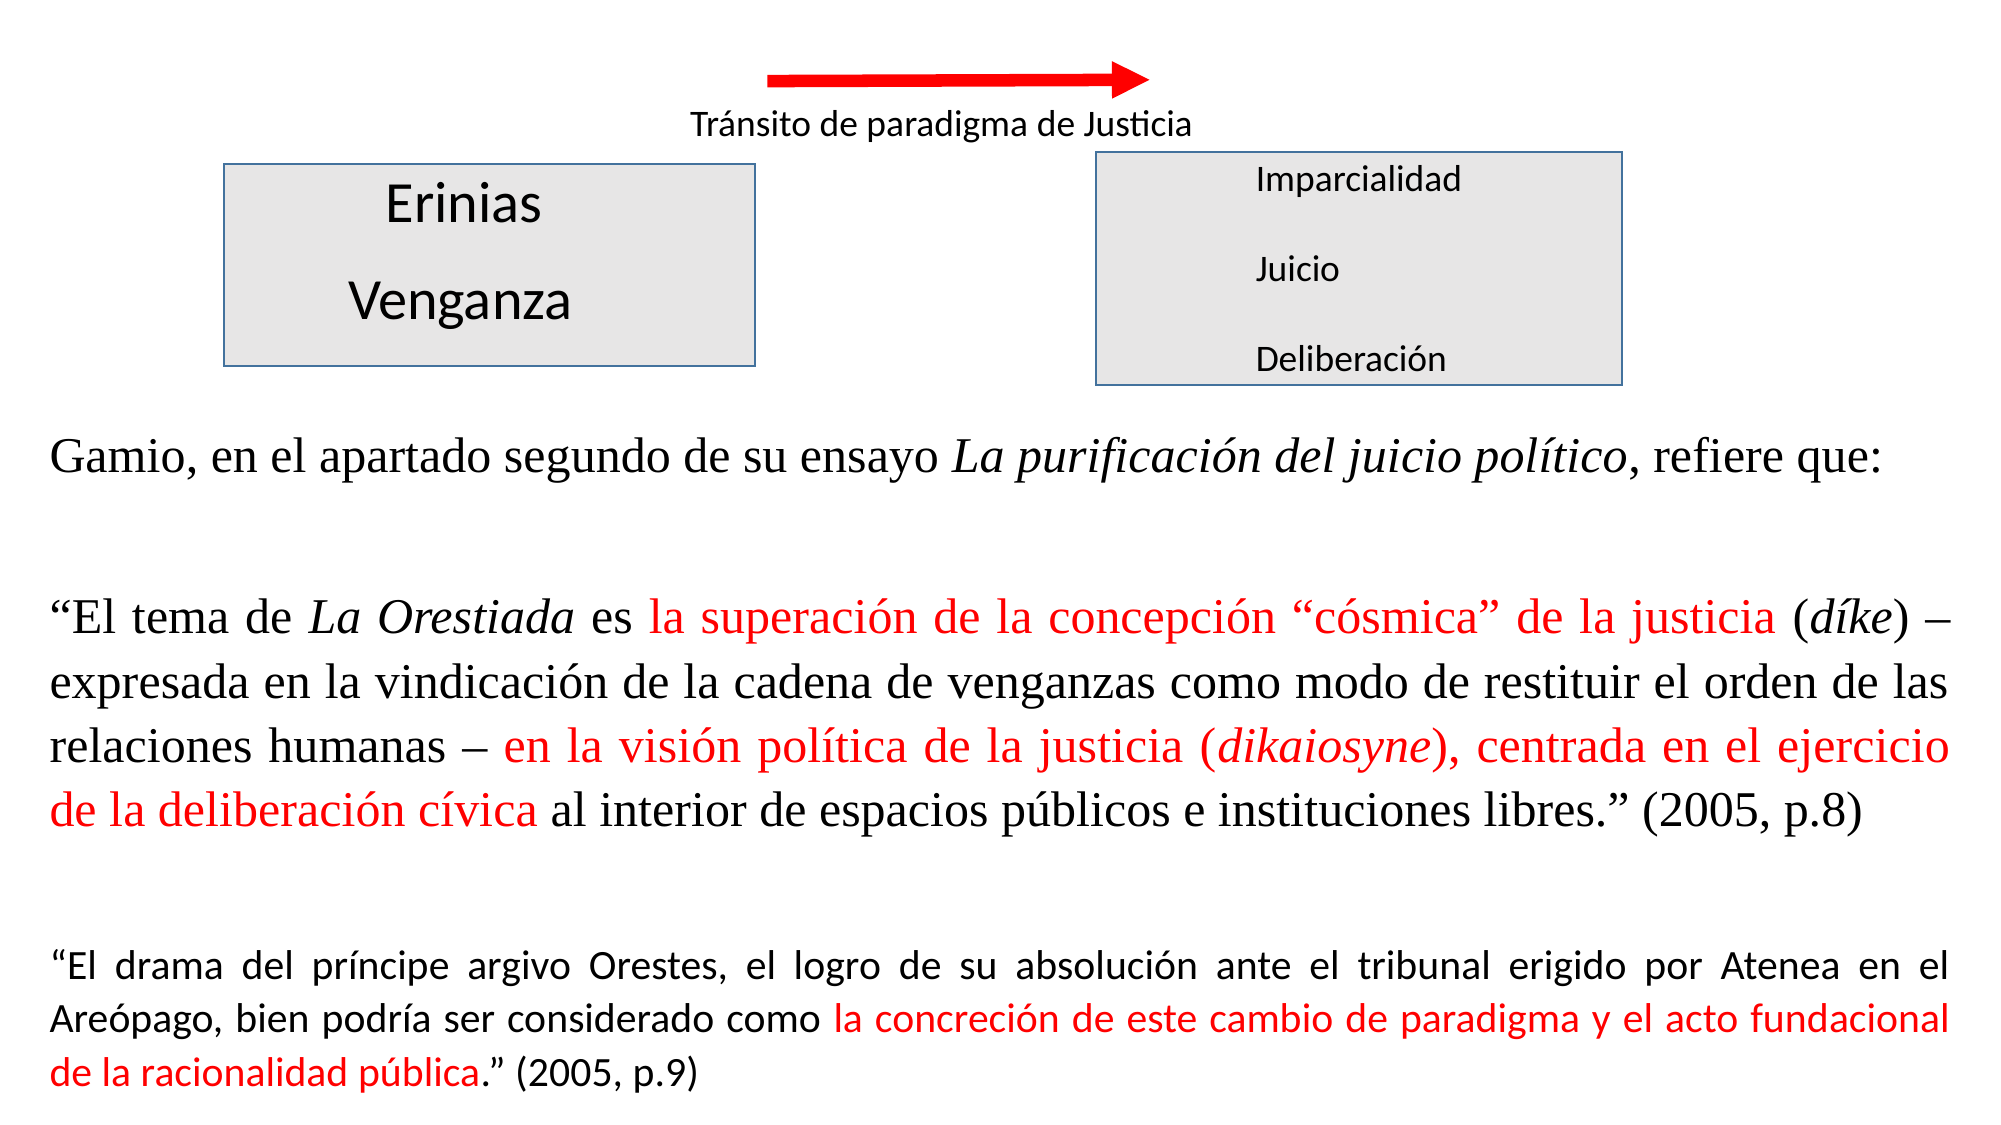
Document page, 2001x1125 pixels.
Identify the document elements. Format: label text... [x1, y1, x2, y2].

text_box [1095, 152, 1240, 386]
text_box Tránsito de paradigma de Justicia [675, 92, 1569, 152]
text_box Gamio, en el apartado segundo de su ensayo La purificación del juicio político, refiere que: “El tema de La Orestiada es la superación de la concepción “cósmica” de la justicia (díke) – expresada en la vindicación de la cadena de venganzas como modo de restituir el orden de las relaciones humanas – en la visión política de la justicia (dikaiosyne), centrada en el ejercicio de la deliberación cívica al interior de espacios públicos e instituciones libres.” (2005, p.8) “El drama del príncipe argivo Orestes, el logro de su absolución ante el tribunal erigido por Atenea en el Areópago, bien podría ser considerado como la concreción de este cambio de paradigma y el acto fundacional de la racionalidad pública.” (2005, p.9) [34, 410, 1966, 1102]
list Erinias [370, 164, 693, 261]
text_box [1478, 151, 1623, 386]
text_box [223, 163, 756, 367]
text_box Imparcialidad Juicio Deliberación [1240, 146, 1478, 410]
text_box Venganza [333, 261, 750, 410]
